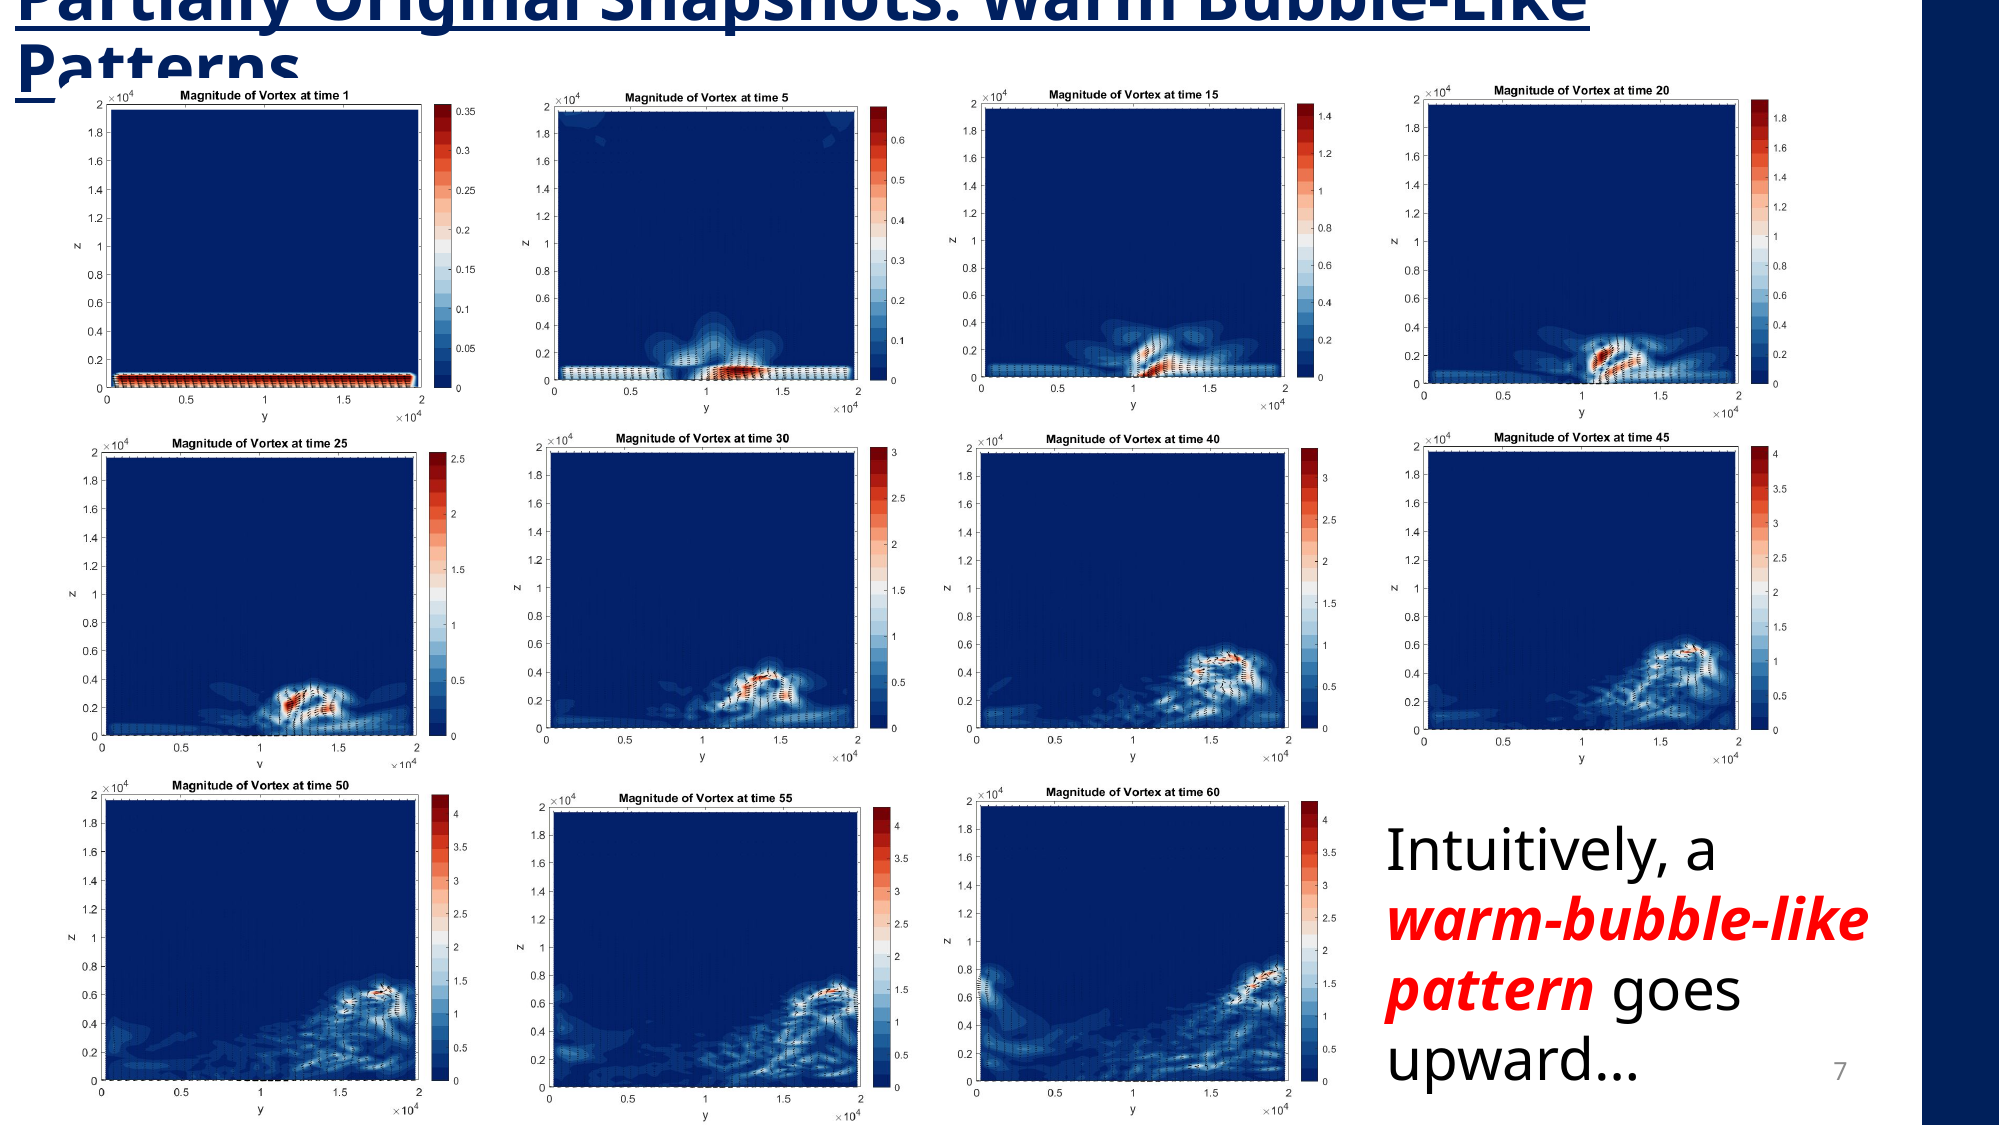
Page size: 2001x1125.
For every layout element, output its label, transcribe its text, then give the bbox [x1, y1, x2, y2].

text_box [48, 73, 1834, 1125]
text_box Intuitively, a warm-bubble-like pattern goes upward… [1834, 804, 1905, 1100]
text_box Partially Original Snapshots: Warm Bubble-Like Patterns [0, 0, 1875, 71]
